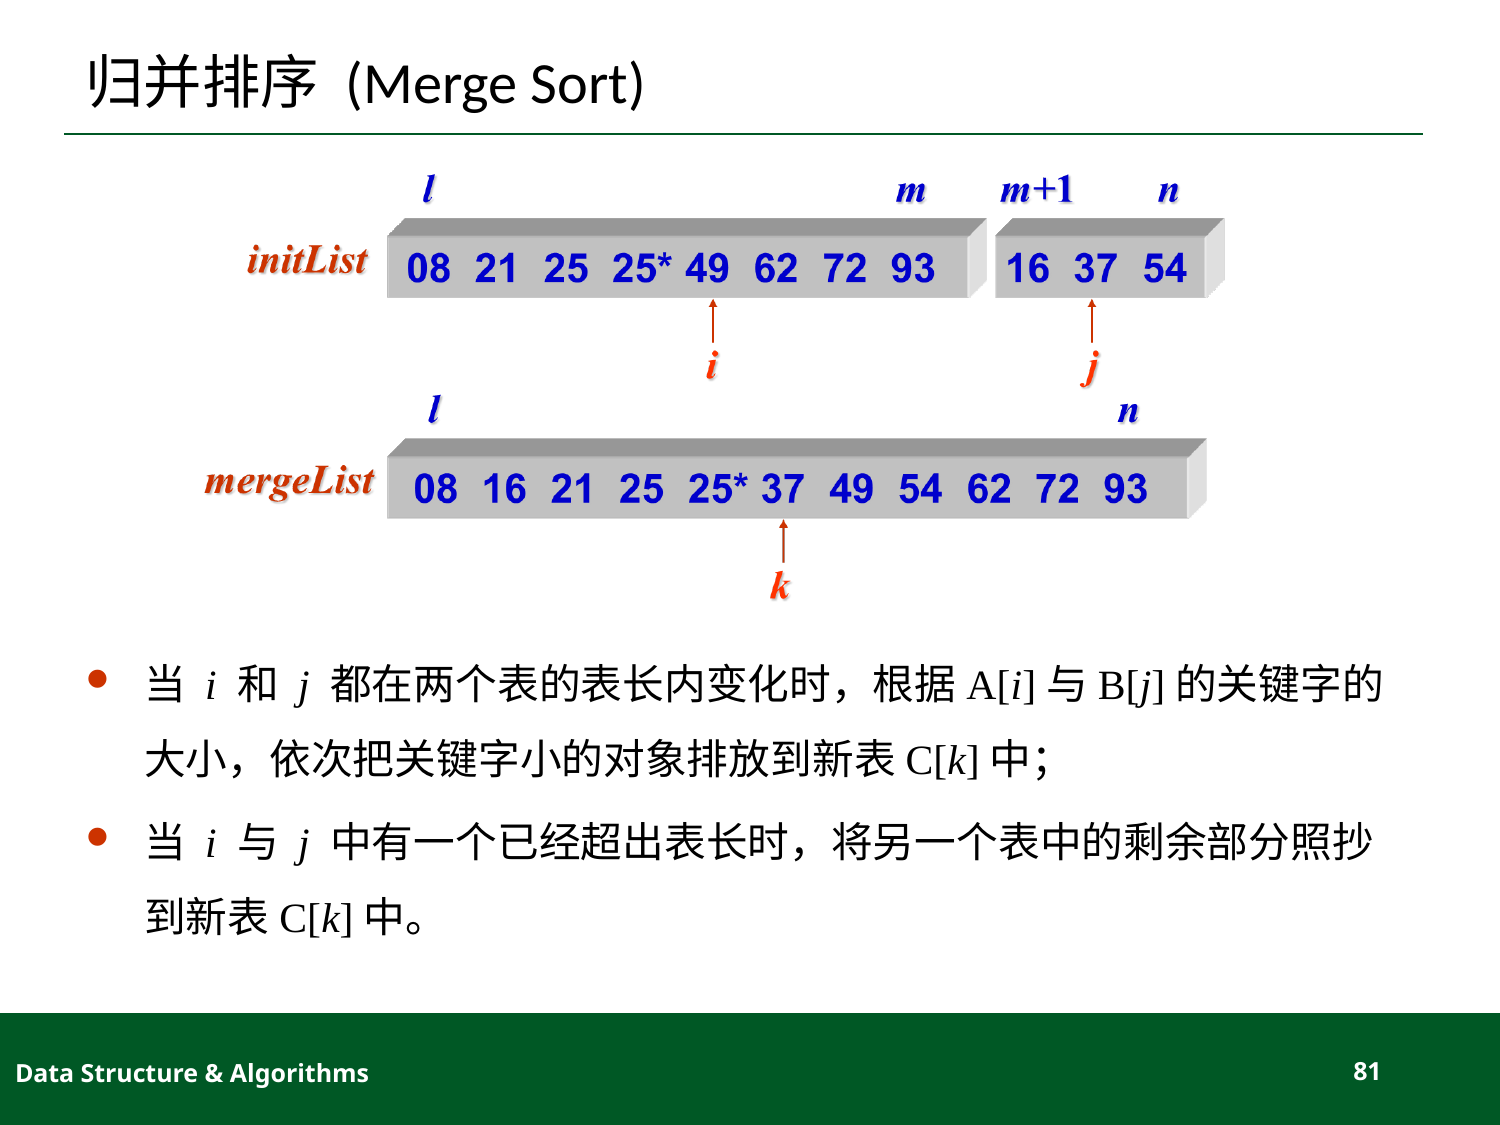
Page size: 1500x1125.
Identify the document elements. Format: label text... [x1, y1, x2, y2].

footer Data Structure & Algorithms [0, 1042, 507, 1103]
slide_number 81 [1059, 1042, 1397, 1103]
picture [178, 149, 1239, 637]
title 归并排序 (Merge Sort) [70, 34, 1430, 135]
list 当 i 和 j 都在两个表的表长内变化时，根据A[i]与B[j]的关键字的大小，依次把关键字小的对象排放到新表C[k]中； 当 i 与 j 中有一个已经超出表长时，将另一个表中的剩余部分照抄到新表C[k]中。 [70, 624, 1430, 991]
